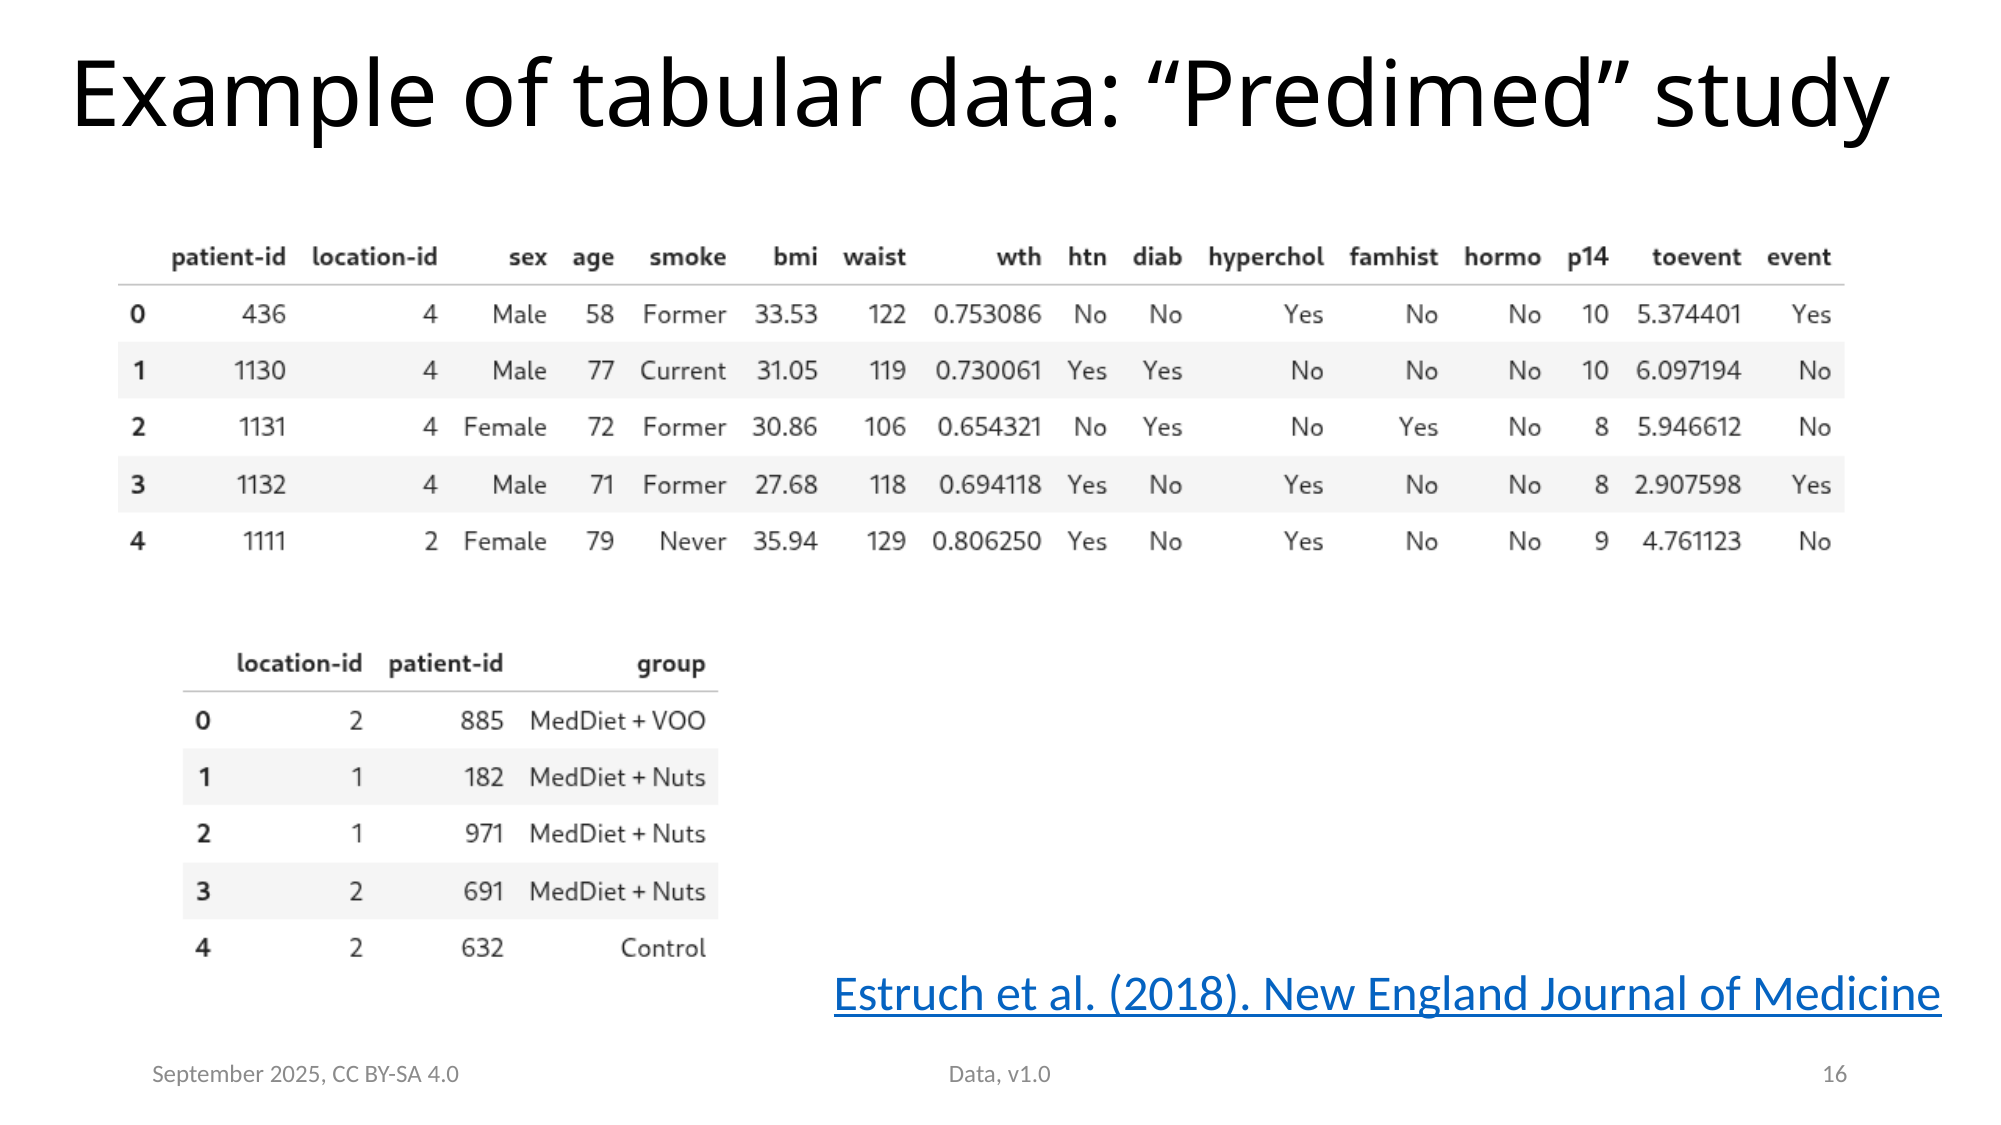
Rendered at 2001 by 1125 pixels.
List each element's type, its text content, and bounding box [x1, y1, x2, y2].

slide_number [137, 1042, 588, 1103]
title Example of tabular data: “Predimed” study [55, 23, 1933, 172]
slide_number 16 [1412, 1042, 1863, 1103]
footer Data, v1.0 [662, 1042, 1338, 1103]
picture [118, 231, 1873, 591]
text_box Estruch et al. (2018). New England Journal of Medicine [818, 959, 2000, 1034]
picture [177, 636, 756, 1004]
